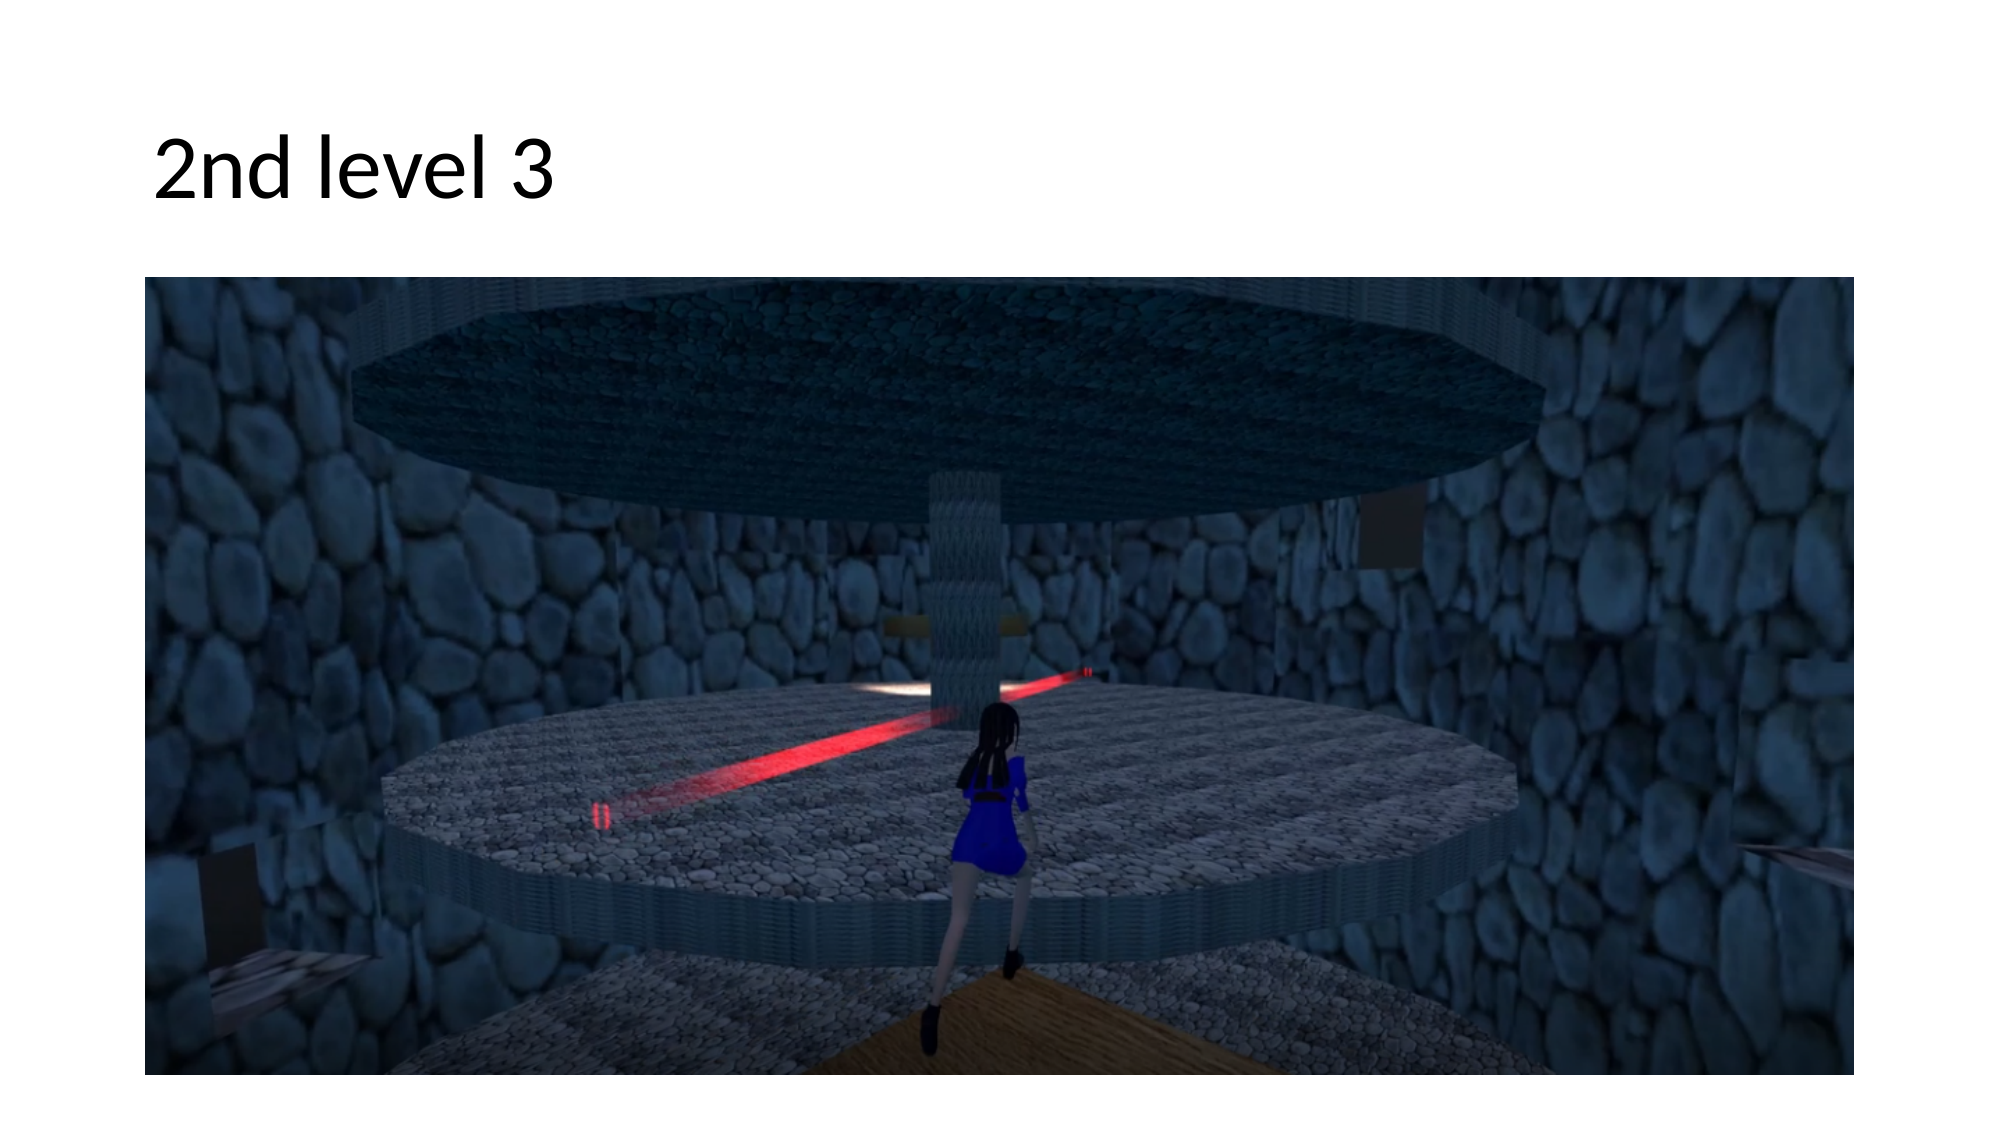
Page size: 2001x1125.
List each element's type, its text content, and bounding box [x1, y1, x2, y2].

title 2nd level 3 [137, 59, 1863, 278]
picture [145, 277, 1855, 1076]
